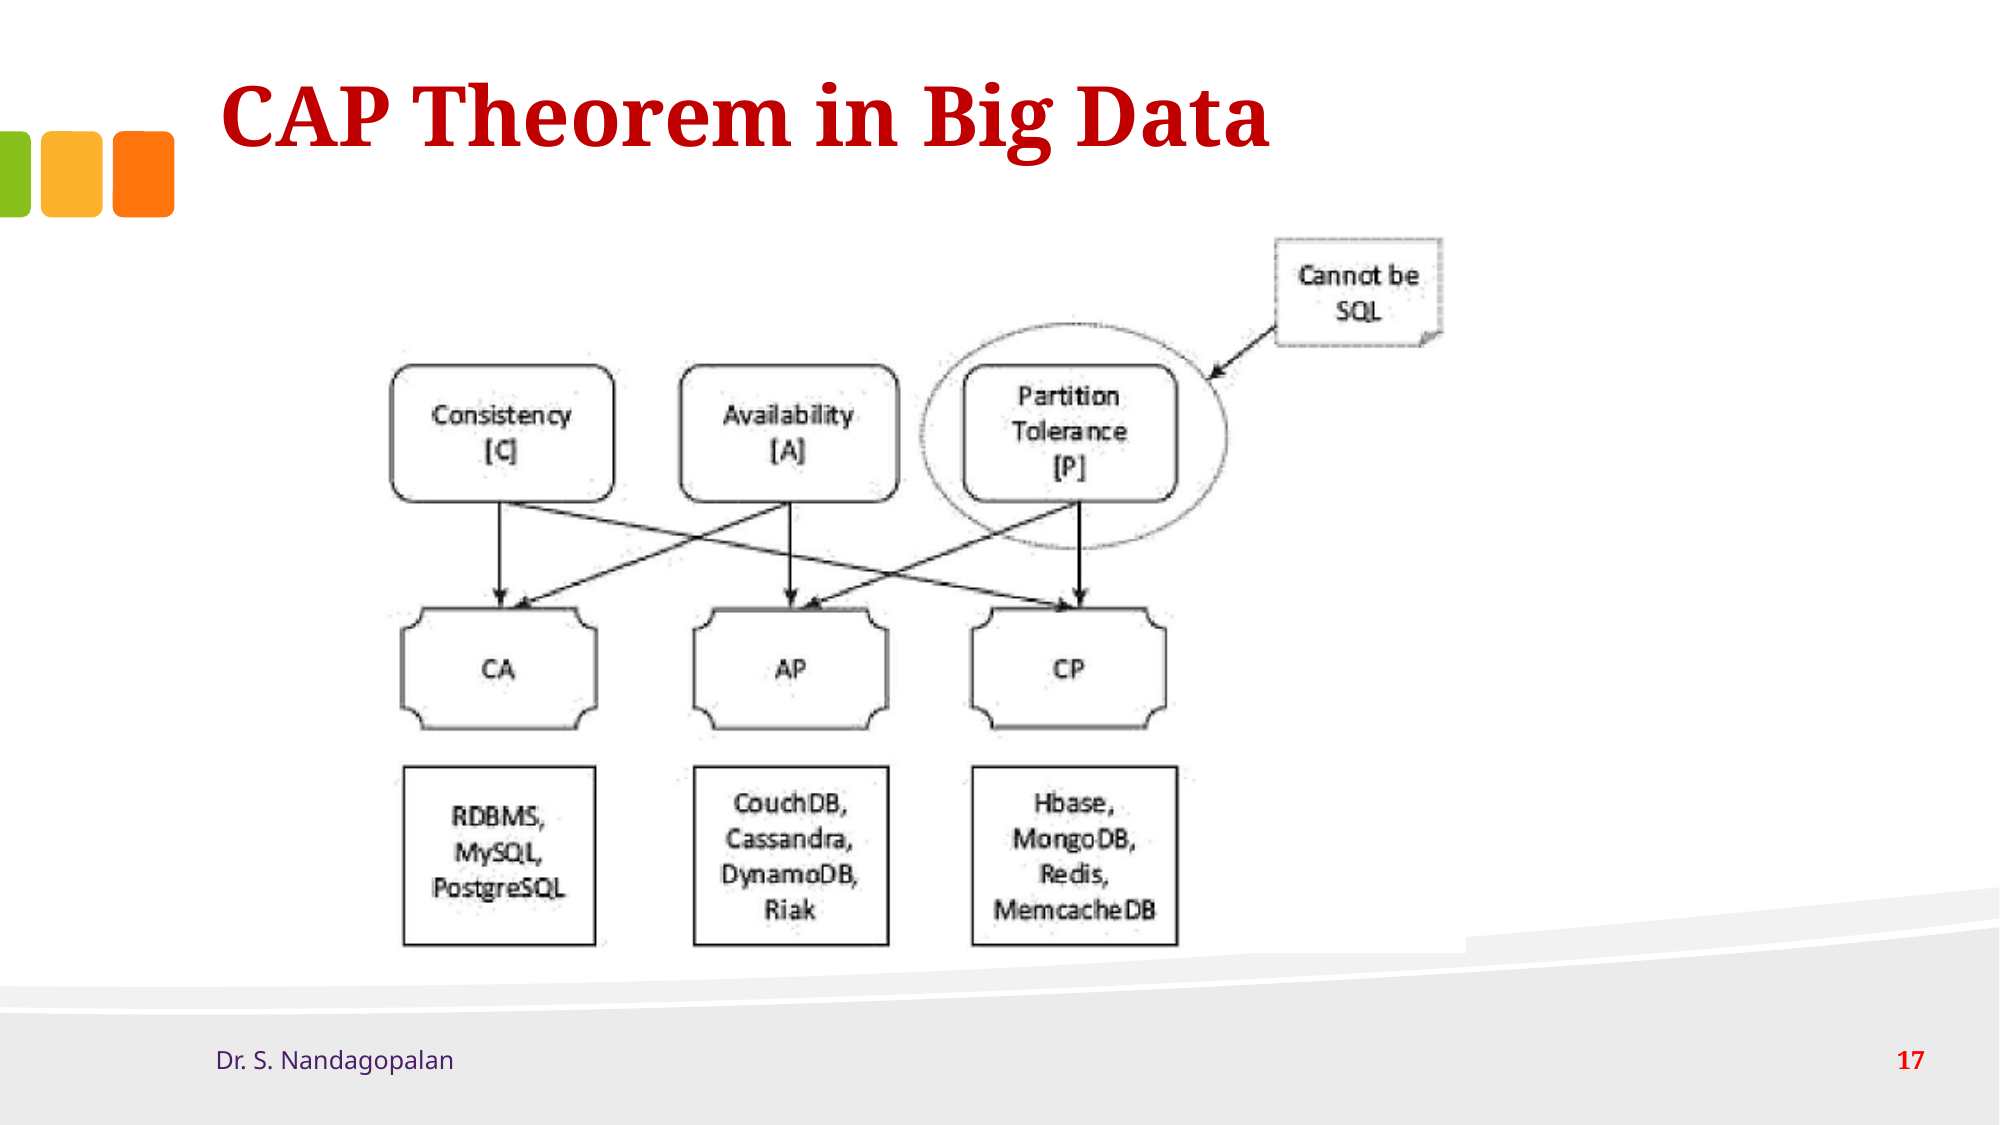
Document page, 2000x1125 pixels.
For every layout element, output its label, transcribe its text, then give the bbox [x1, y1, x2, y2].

title CAP Theorem in Big Data [199, 24, 1800, 173]
picture [349, 196, 1466, 953]
footer Dr. S. Nandagopalan [195, 1046, 1556, 1077]
slide_number 17 [1811, 1046, 1946, 1077]
